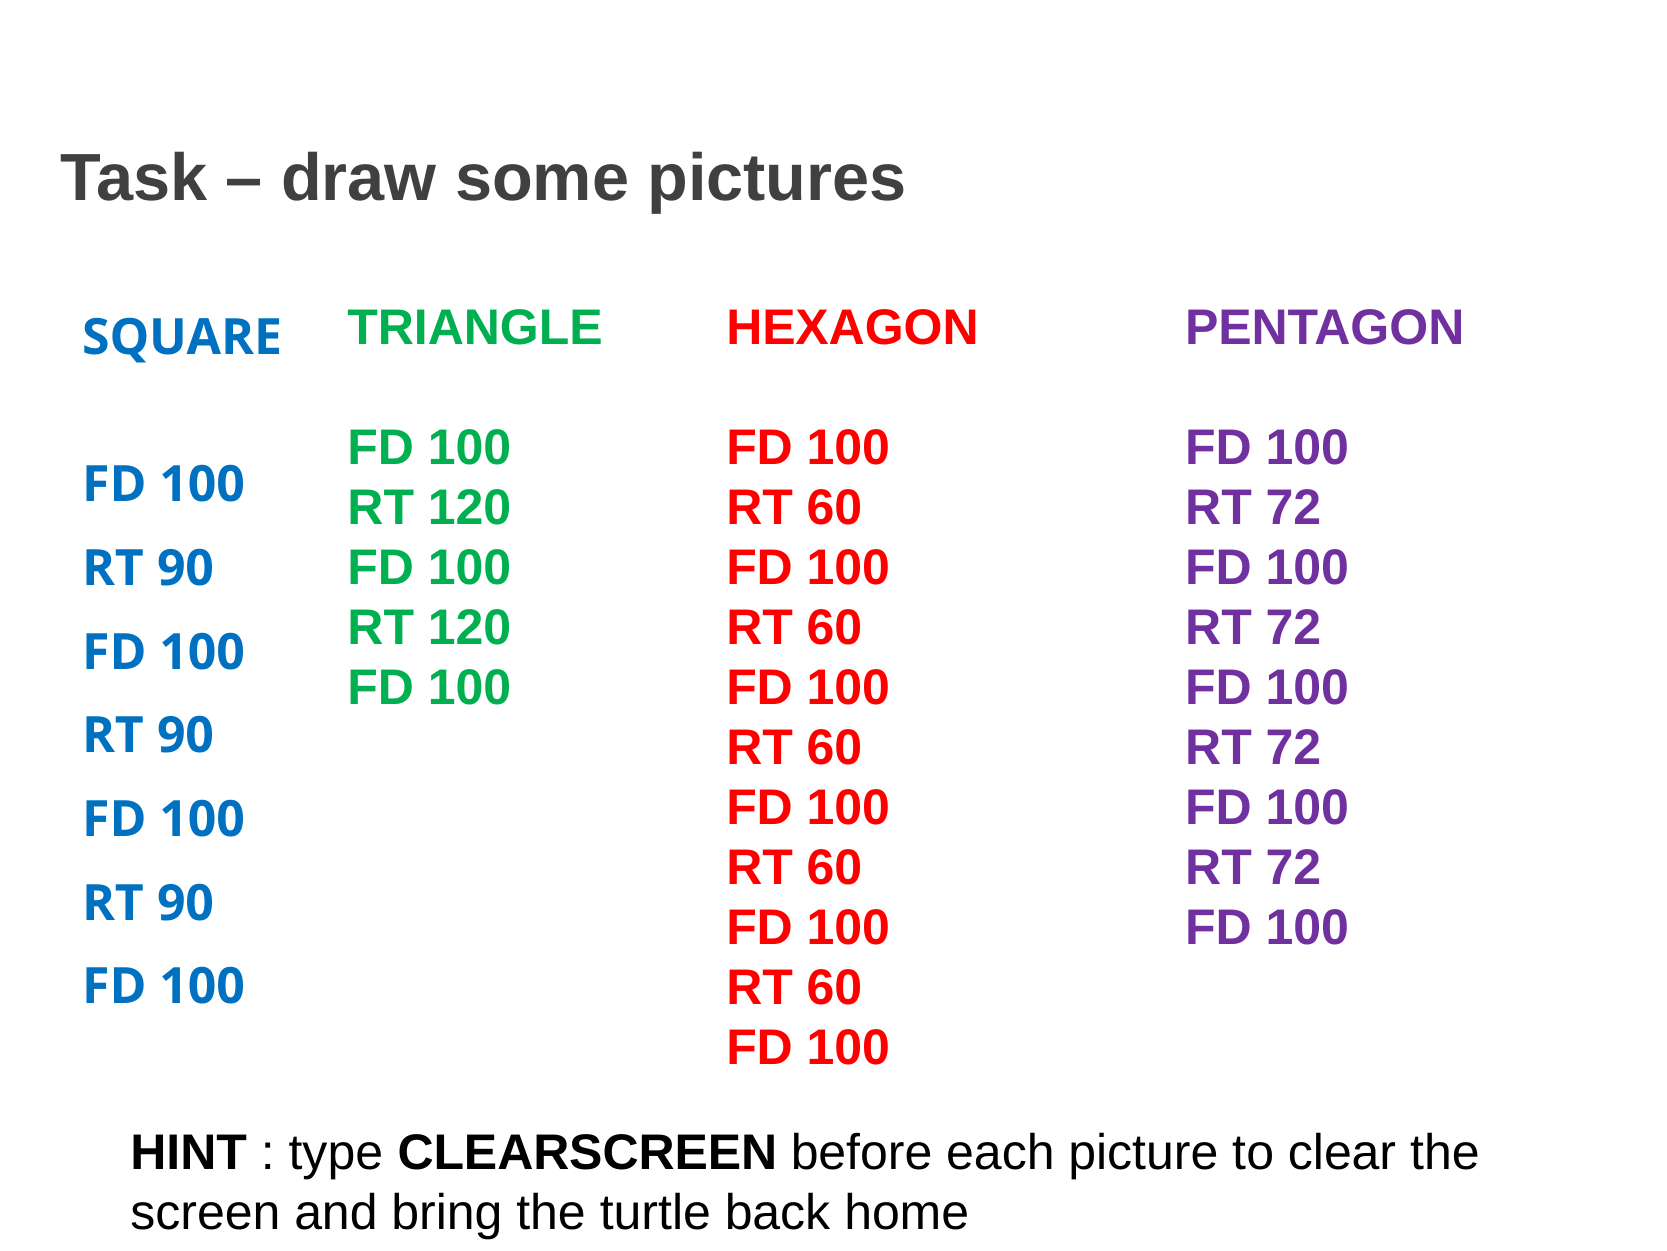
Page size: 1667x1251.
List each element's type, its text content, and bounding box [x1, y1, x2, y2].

list SQUARE FD 100 RT 90 FD 100 RT 90 FD 100 RT 90 FD 100 [45, 286, 387, 1130]
text_box HINT : type CLEARSCREEN before each picture to clear the screen and bring the turtle back home [115, 1111, 1608, 1247]
text_box HEXAGON FD 100 RT 60 FD 100 RT 60 FD 100 RT 60 FD 100 RT 60 FD 100 RT 60 FD 100 [709, 285, 1065, 1083]
title Task – draw some pictures [45, 40, 1500, 229]
text_box PENTAGON FD 100 RT 72 FD 100 RT 72 FD 100 RT 72 FD 100 RT 72 FD 100 [1168, 285, 1608, 963]
text_box TRIANGLE FD 100 RT 120 FD 100 RT 120 FD 100 [330, 286, 666, 723]
